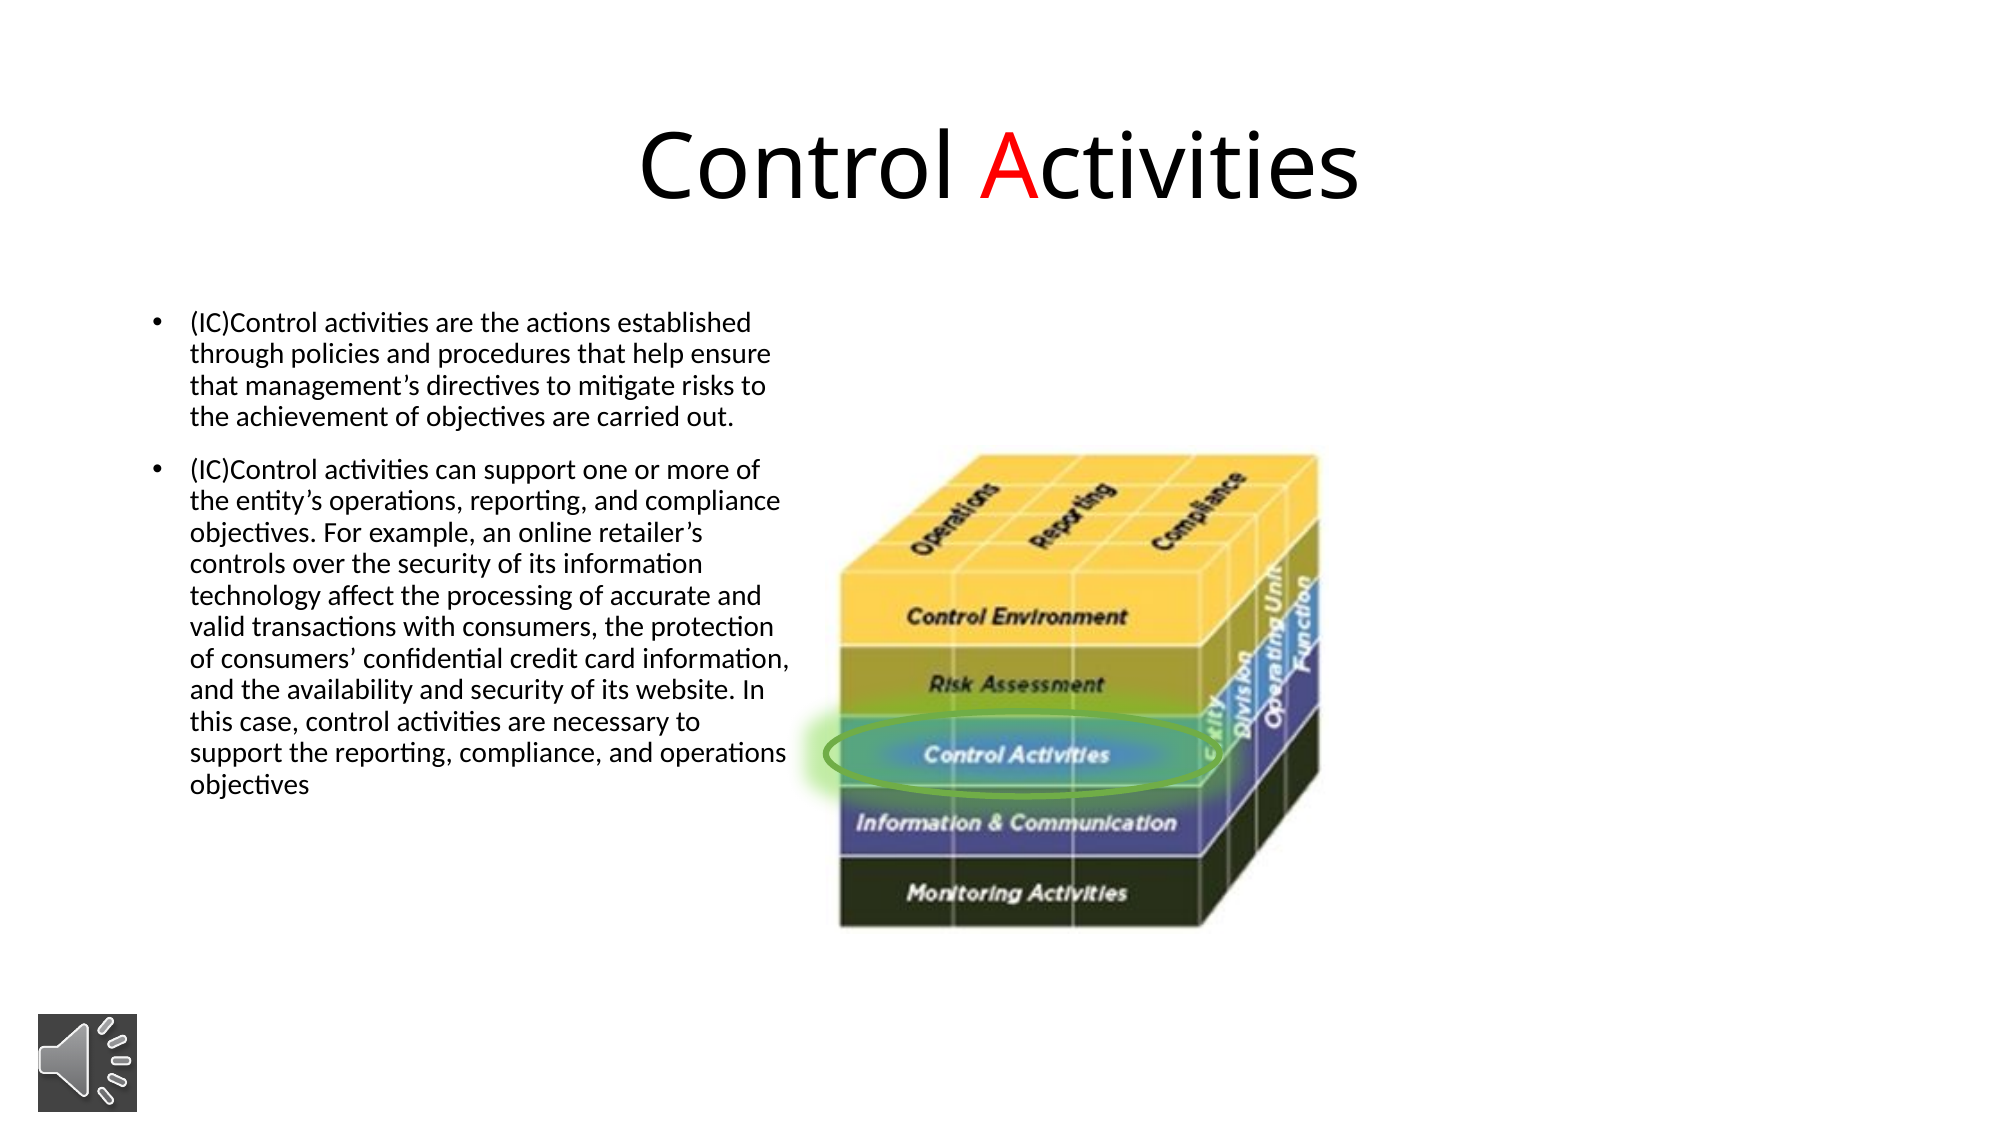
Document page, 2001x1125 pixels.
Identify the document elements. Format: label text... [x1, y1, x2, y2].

title Control Activities [137, 59, 1863, 278]
picture [825, 445, 1329, 934]
picture [37, 1013, 138, 1114]
list (IC)Control activities are the actions established through policies and procedures that help ensure that management’s directives to mitigate risks to the achievement of objectives are carried out. (IC)Control activities can support one or more of the entity’s operations, reporting, and compliance objectives. For example, an online retailer’s controls over the security of its information technology affect the processing of accurate and valid transactions with consumers, the protection of consumers’ confidential credit card information, and the availability and security of its website. In this case, control activities are necessary to support the reporting, compliance, and operations objectives [137, 299, 811, 1014]
